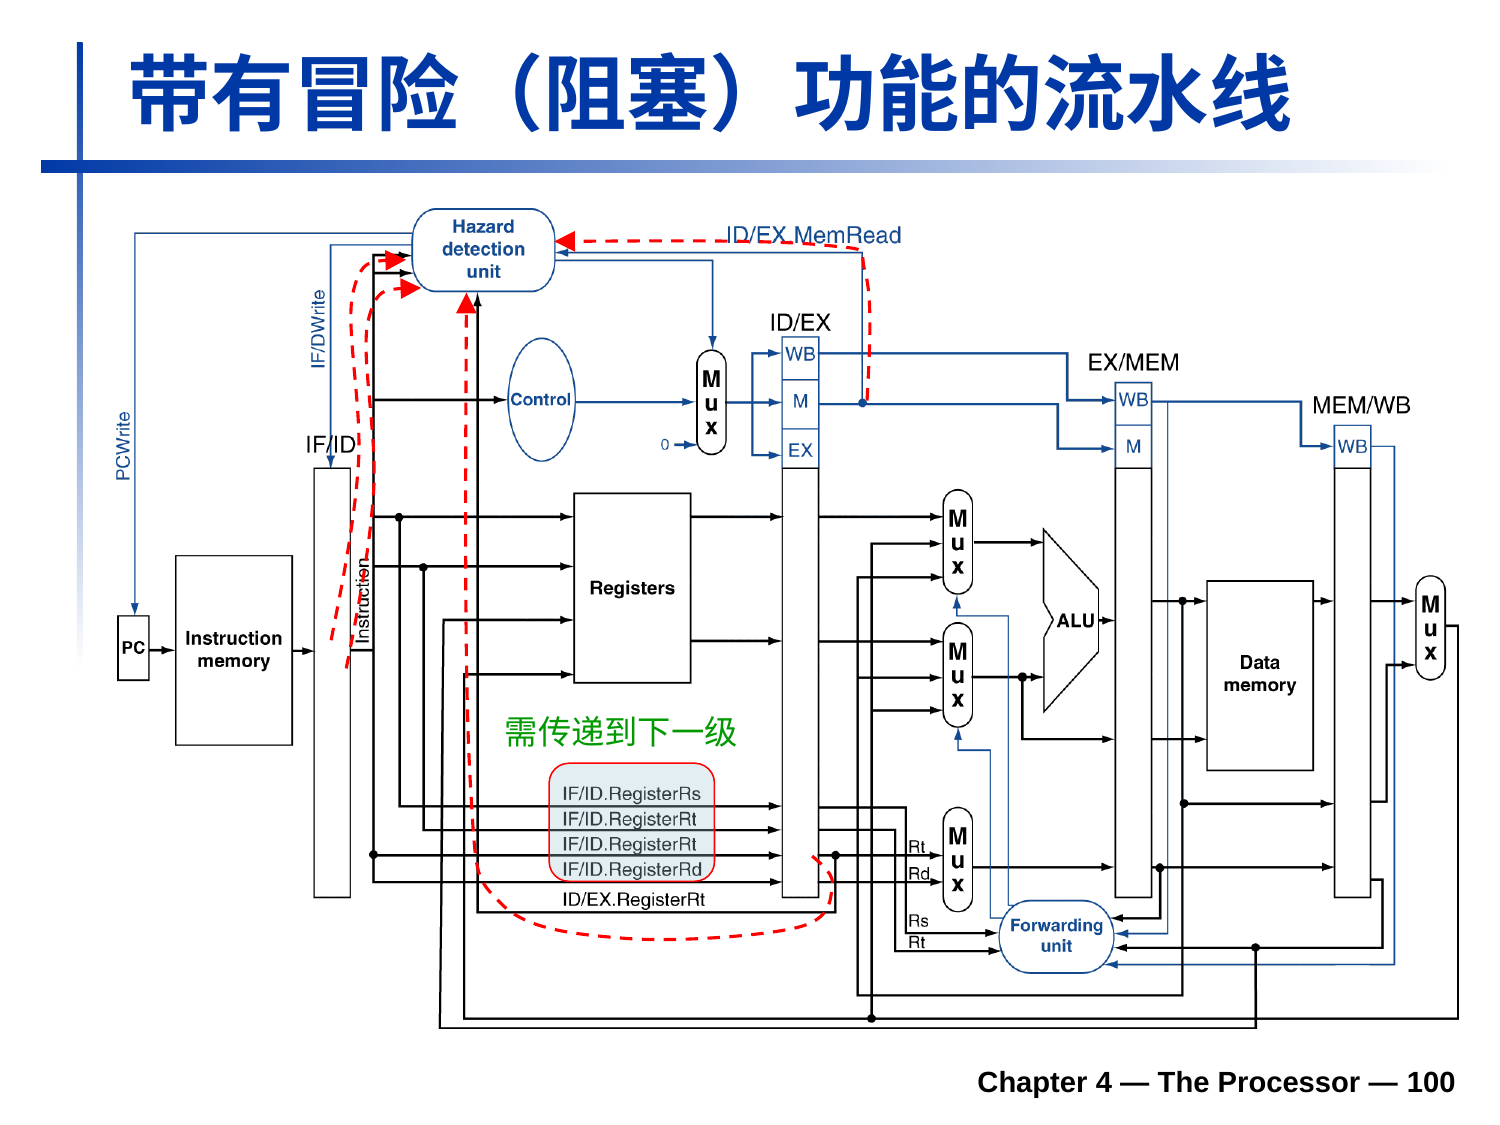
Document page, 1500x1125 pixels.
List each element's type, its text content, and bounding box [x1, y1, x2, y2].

footer Chapter 4 — The Processor — 100 [277, 1046, 1471, 1106]
title 带有冒险（阻塞）功能的流水线 [112, 32, 1468, 149]
picture [112, 208, 1459, 1029]
